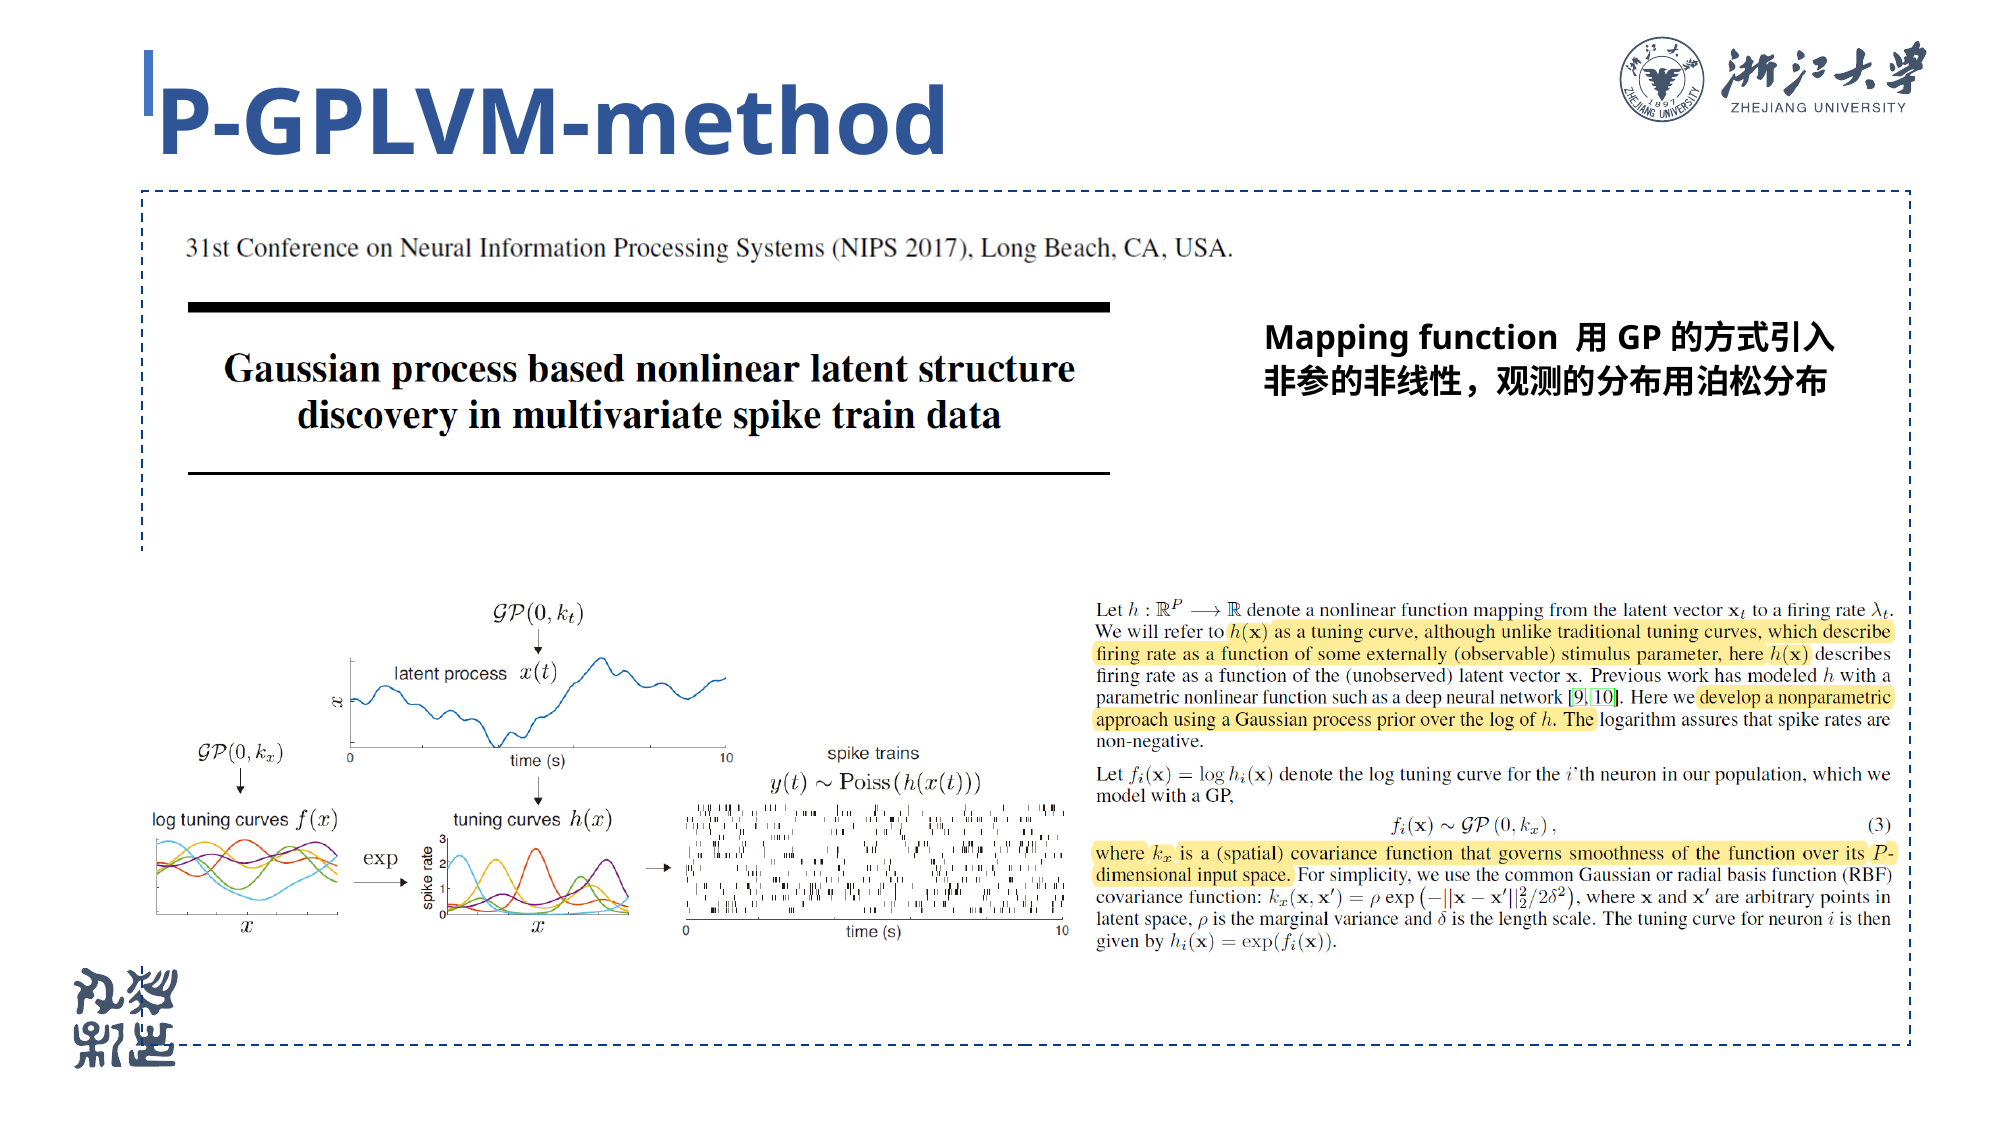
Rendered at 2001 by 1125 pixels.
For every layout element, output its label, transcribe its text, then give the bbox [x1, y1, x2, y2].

picture [159, 226, 1250, 502]
text_box [158, 961, 659, 1034]
picture [139, 551, 1909, 961]
text_box P-GPLVM-method [139, 65, 1631, 184]
text_box [158, 207, 659, 551]
text_box [141, 190, 1911, 551]
text_box [360, 195, 1915, 930]
text_box [141, 930, 1911, 1046]
text_box Mapping function 用GP的方式引入非参的非线性，观测的分布用泊松分布 [1249, 304, 1858, 408]
